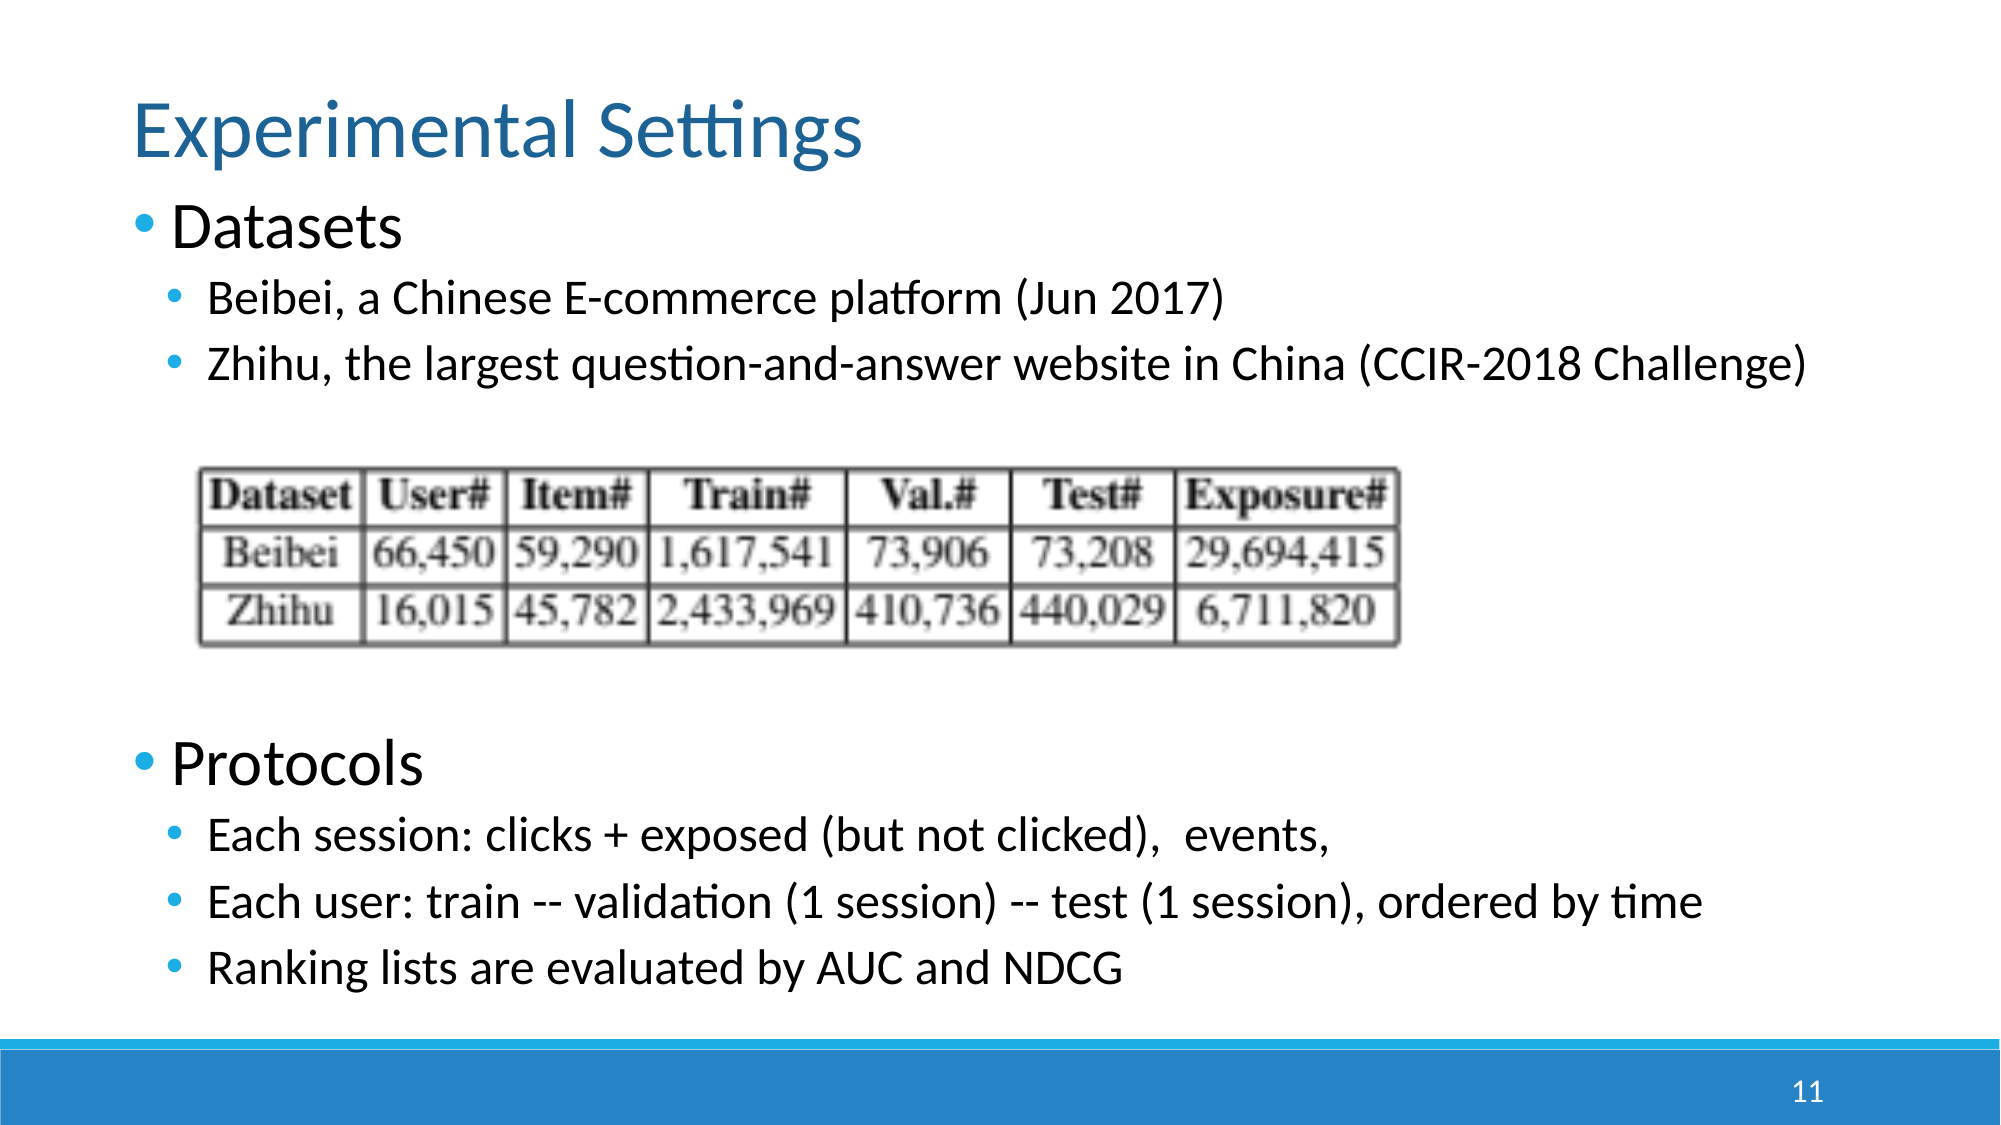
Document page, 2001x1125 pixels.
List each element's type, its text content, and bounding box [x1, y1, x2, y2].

slide_number 11 [1624, 1059, 1840, 1120]
picture [173, 445, 1429, 654]
text_box Experimental Settings [118, 67, 1205, 182]
